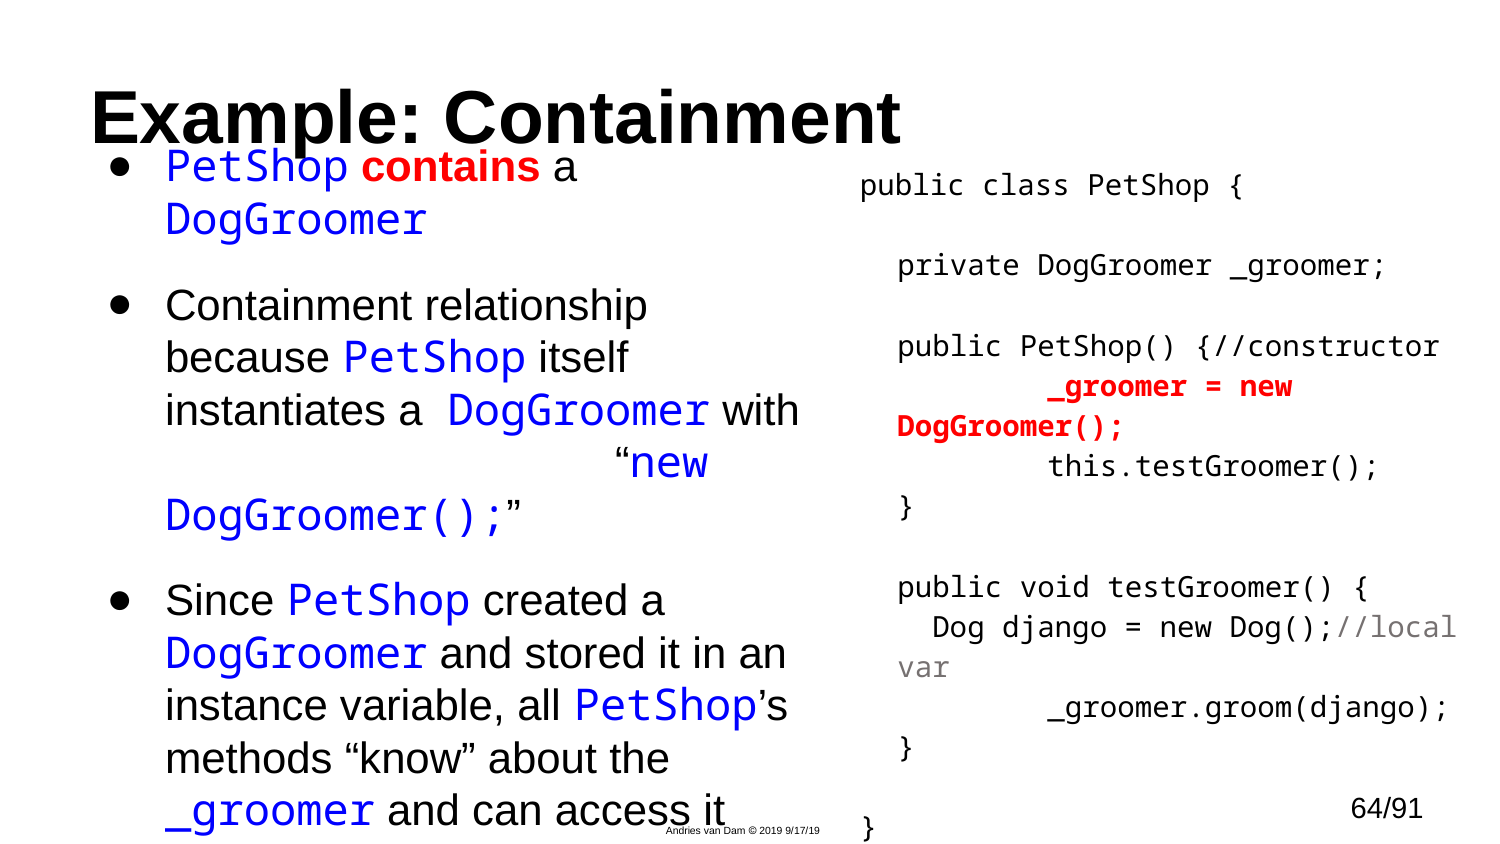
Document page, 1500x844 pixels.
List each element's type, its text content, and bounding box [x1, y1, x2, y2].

list PetShop contains a DogGroomer Containment relationship because PetShop itself instantiates a DogGroomer with “new DogGroomer();” Since PetShop created a DogGroomer and stored it in an instance variable, all PetShop’s methods “know” about the _groomer and can access it [75, 122, 841, 844]
title Example: Containment [75, 3, 1425, 175]
list public class PetShop { private DogGroomer _groomer; public PetShop() {//constructor _groomer = new DogGroomer(); this.testGroomer(); } public void testGroomer() { Dog django = new Dog();//local var _groomer.groom(django); } } [844, 146, 1500, 844]
